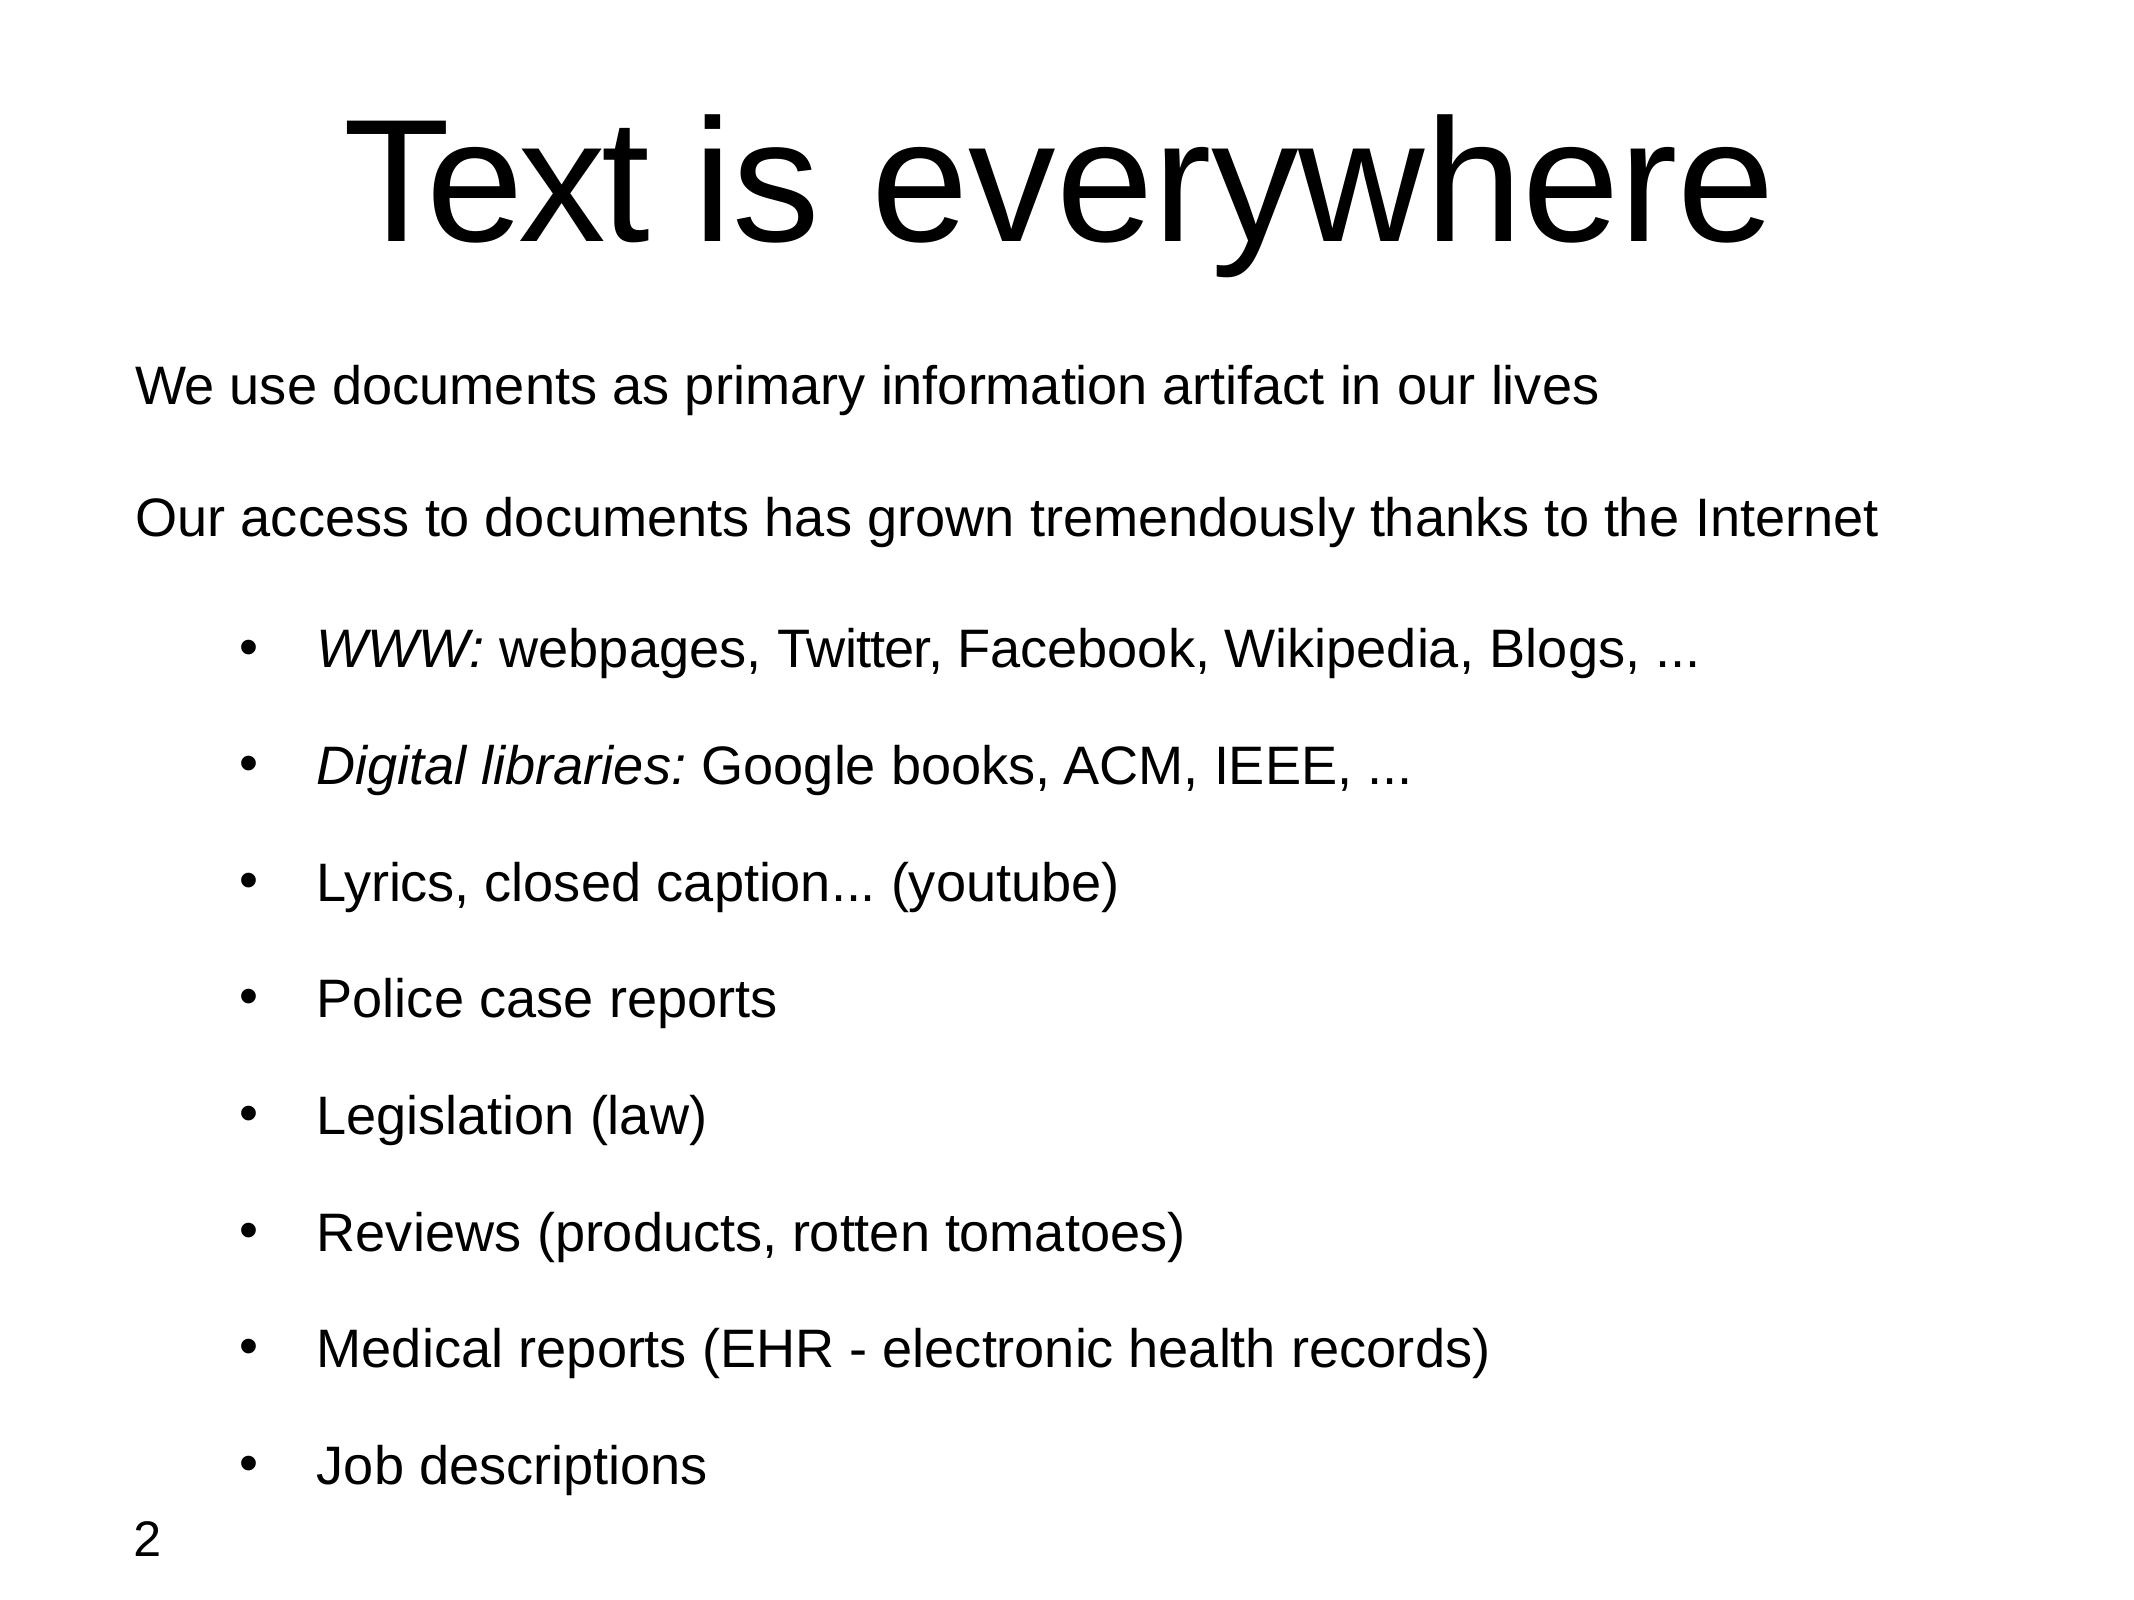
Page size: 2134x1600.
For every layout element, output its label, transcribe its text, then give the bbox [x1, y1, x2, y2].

text_box We use documents as primary information artifact in our lives Our access to documents has grown tremendously thanks to the Internet WWW: webpages, Twitter, Facebook, Wikipedia, Blogs, ... Digital libraries: Google books, ACM, IEEE, ... Lyrics, closed caption... (youtube) Police case reports Legislation (law) Reviews (products, rotten tomatoes) Medical reports (EHR - electronic health records) Job descriptions 2 [133, 347, 2080, 1567]
title Text is everywhere [341, 64, 1796, 334]
